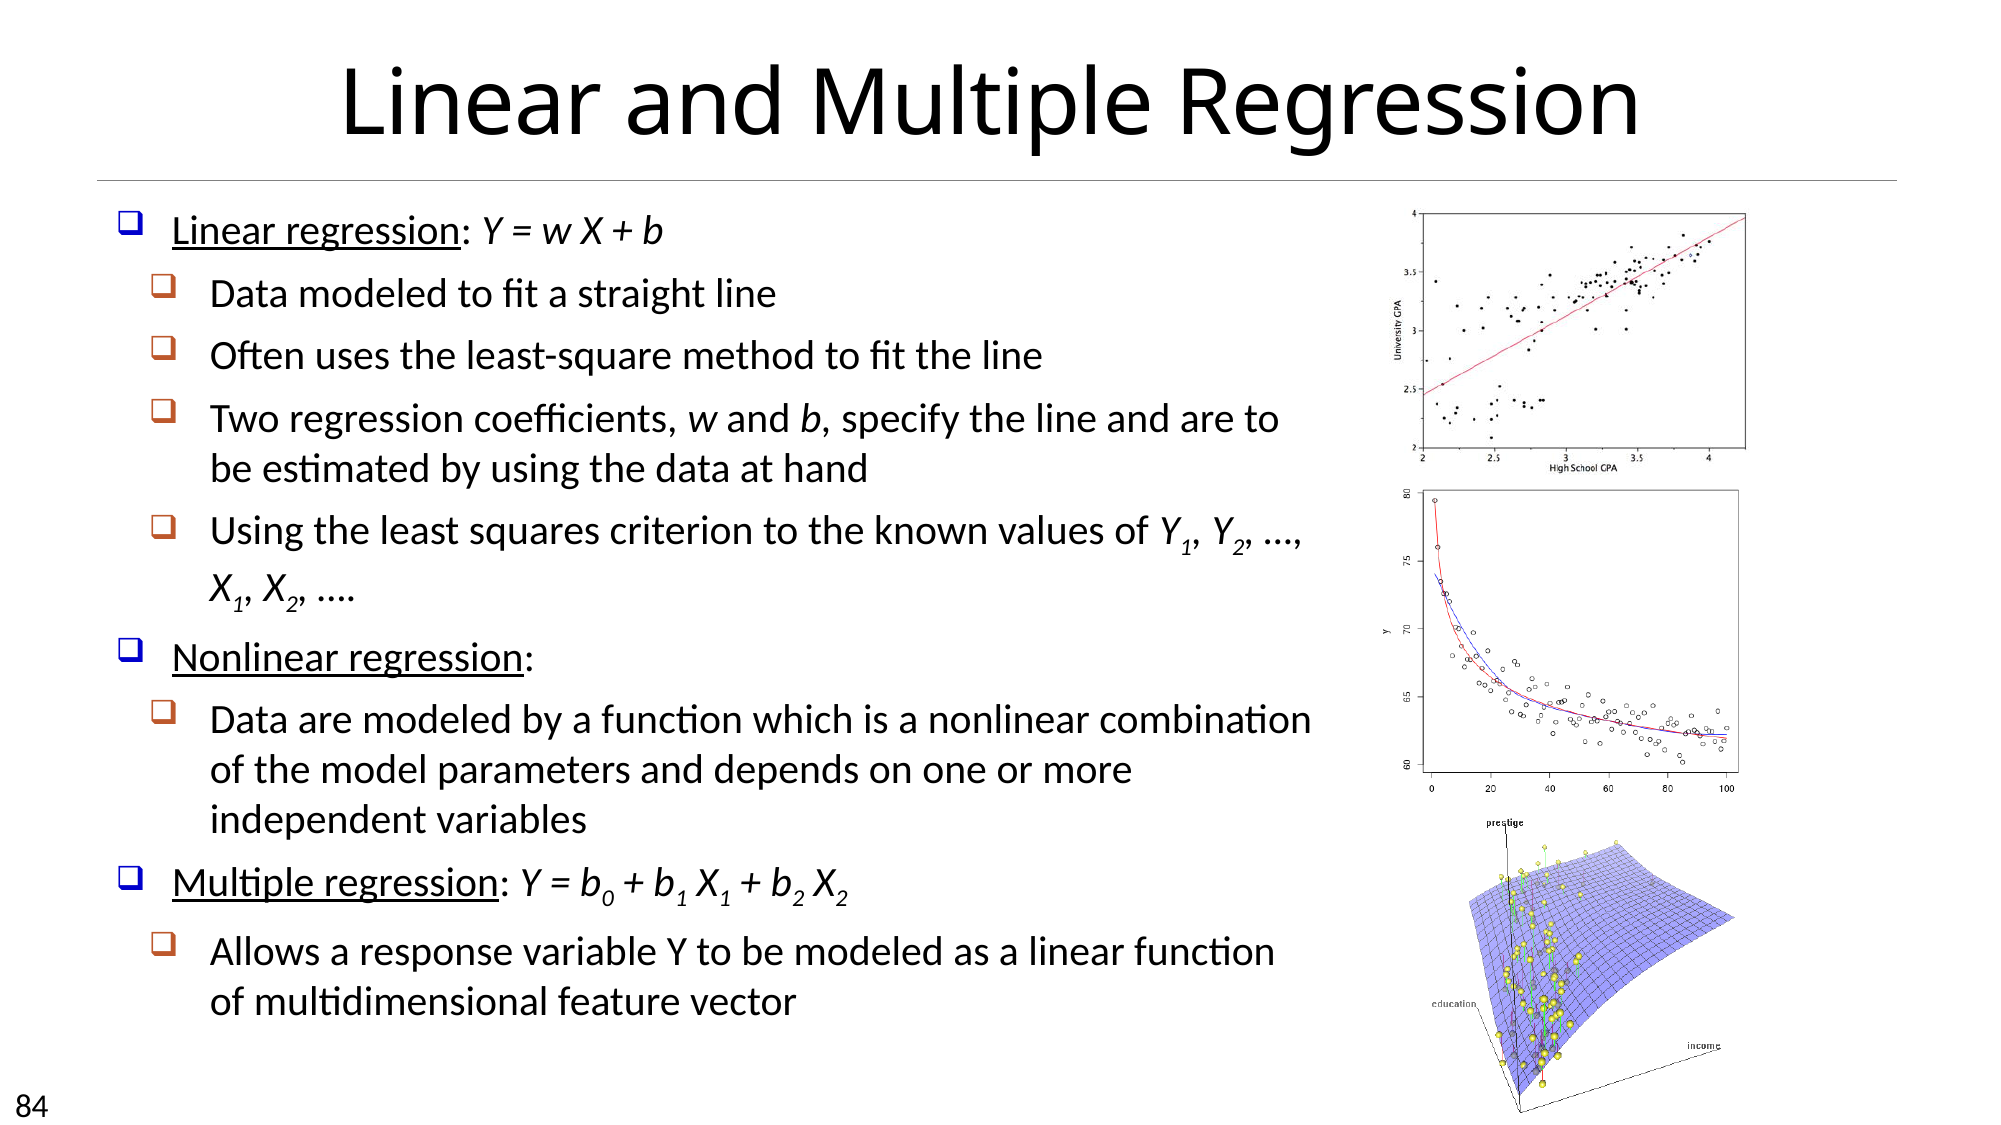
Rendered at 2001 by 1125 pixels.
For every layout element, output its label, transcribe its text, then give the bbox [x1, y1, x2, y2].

title Linear and Multiple Regression [84, 37, 1898, 175]
picture [1378, 208, 1762, 1125]
list Linear regression: Y = w X + b Data modeled to fit a straight line Often uses the least-square method to fit the line Two regression coefficients, w and b, specify the line and are to be estimated by using the data at hand Using the least squares criterion to the known values of Y1, Y2, …, X1, X2, …. Nonlinear regression: Data are modeled by a function which is a nonlinear combination of the model parameters and depends on one or more independent variables Multiple regression: Y = b0 + b1 X1 + b2 X2 Allows a response variable Y to be modeled as a linear function of multidimensional feature vector [100, 195, 1336, 1085]
